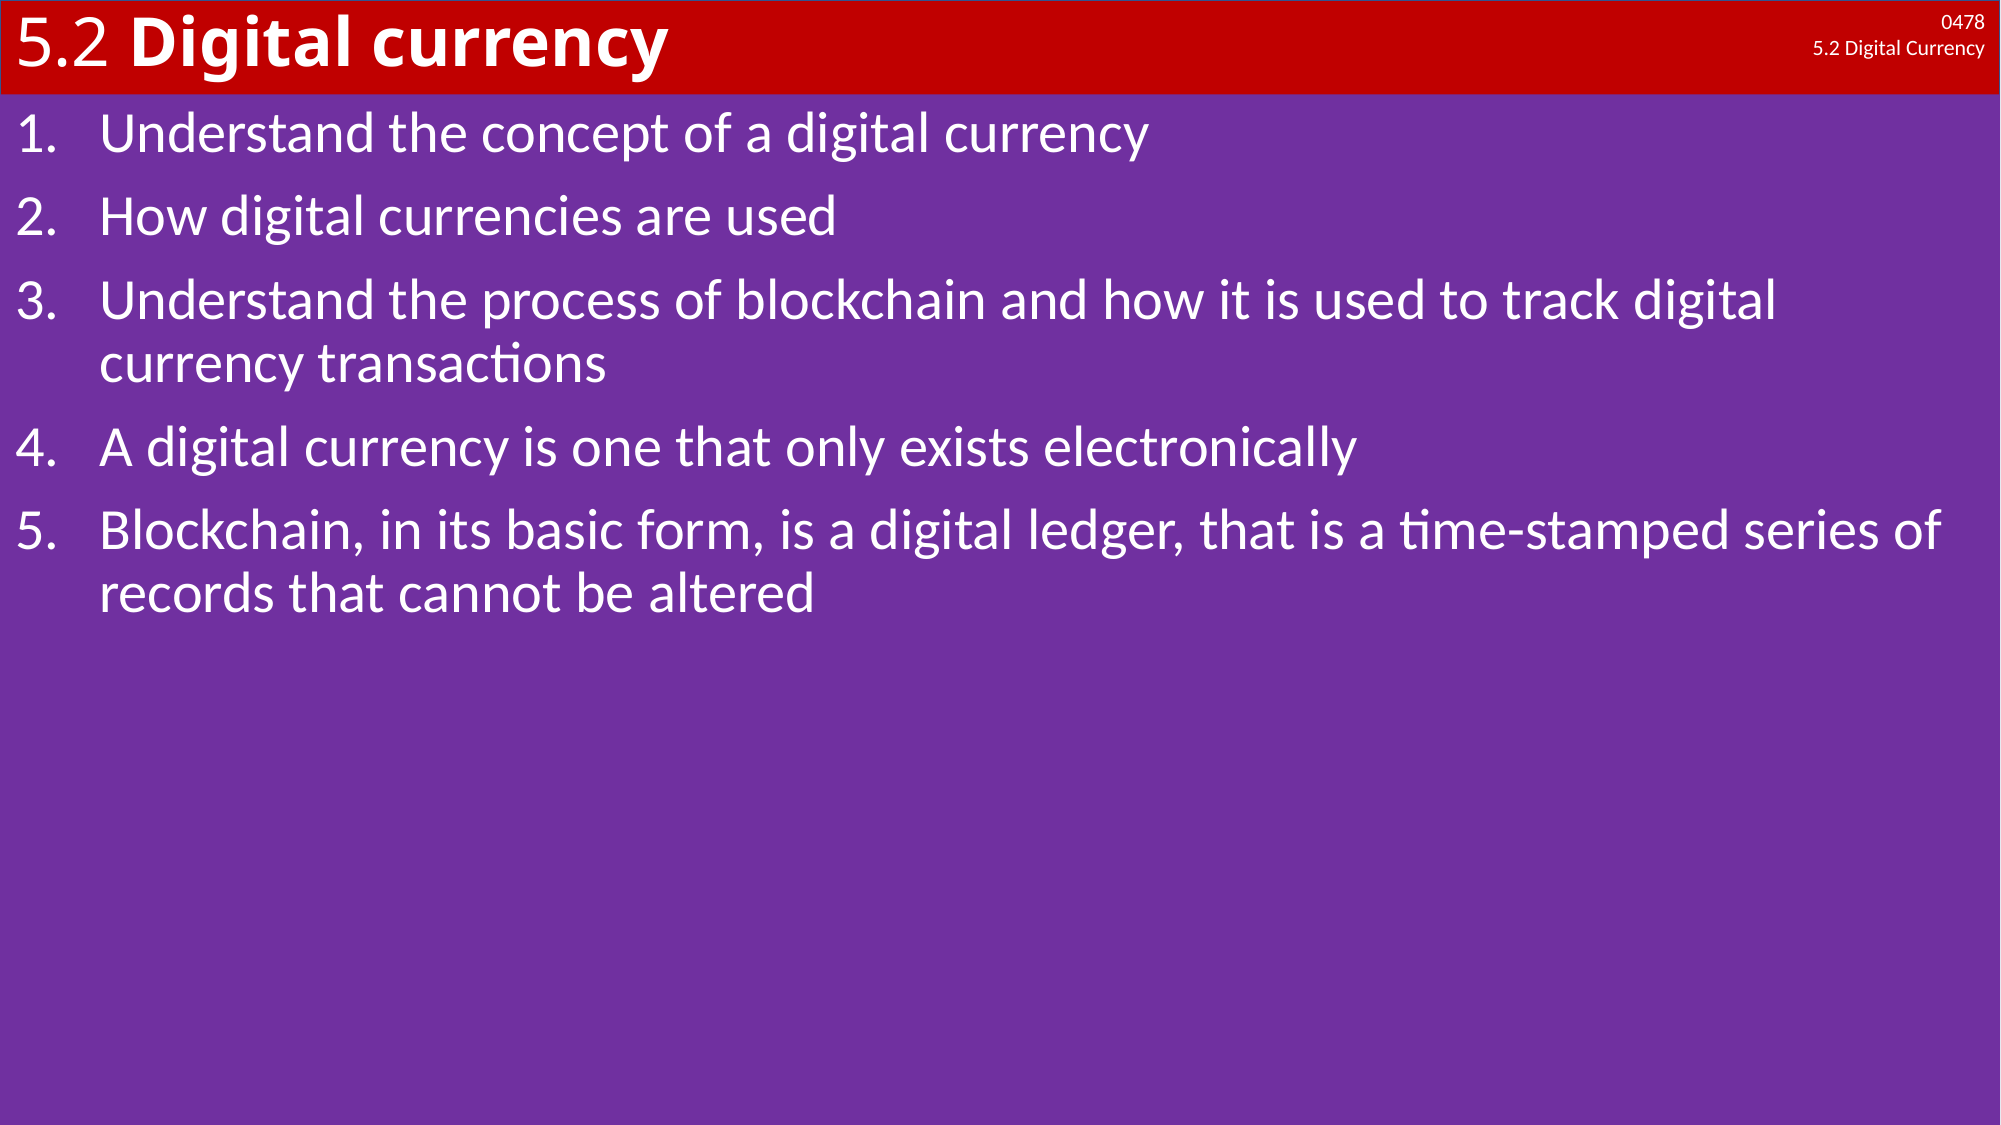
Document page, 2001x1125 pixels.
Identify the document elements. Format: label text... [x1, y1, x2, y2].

list Understand the concept of a digital currency How digital currencies are used Understand the process of blockchain and how it is used to track digital currency transactions A digital currency is one that only exists electronically Blockchain, in its basic form, is a digital ledger, that is a time-stamped series of records that cannot be altered [0, 94, 2000, 1125]
title 5.2 Digital currency [0, 0, 2000, 89]
